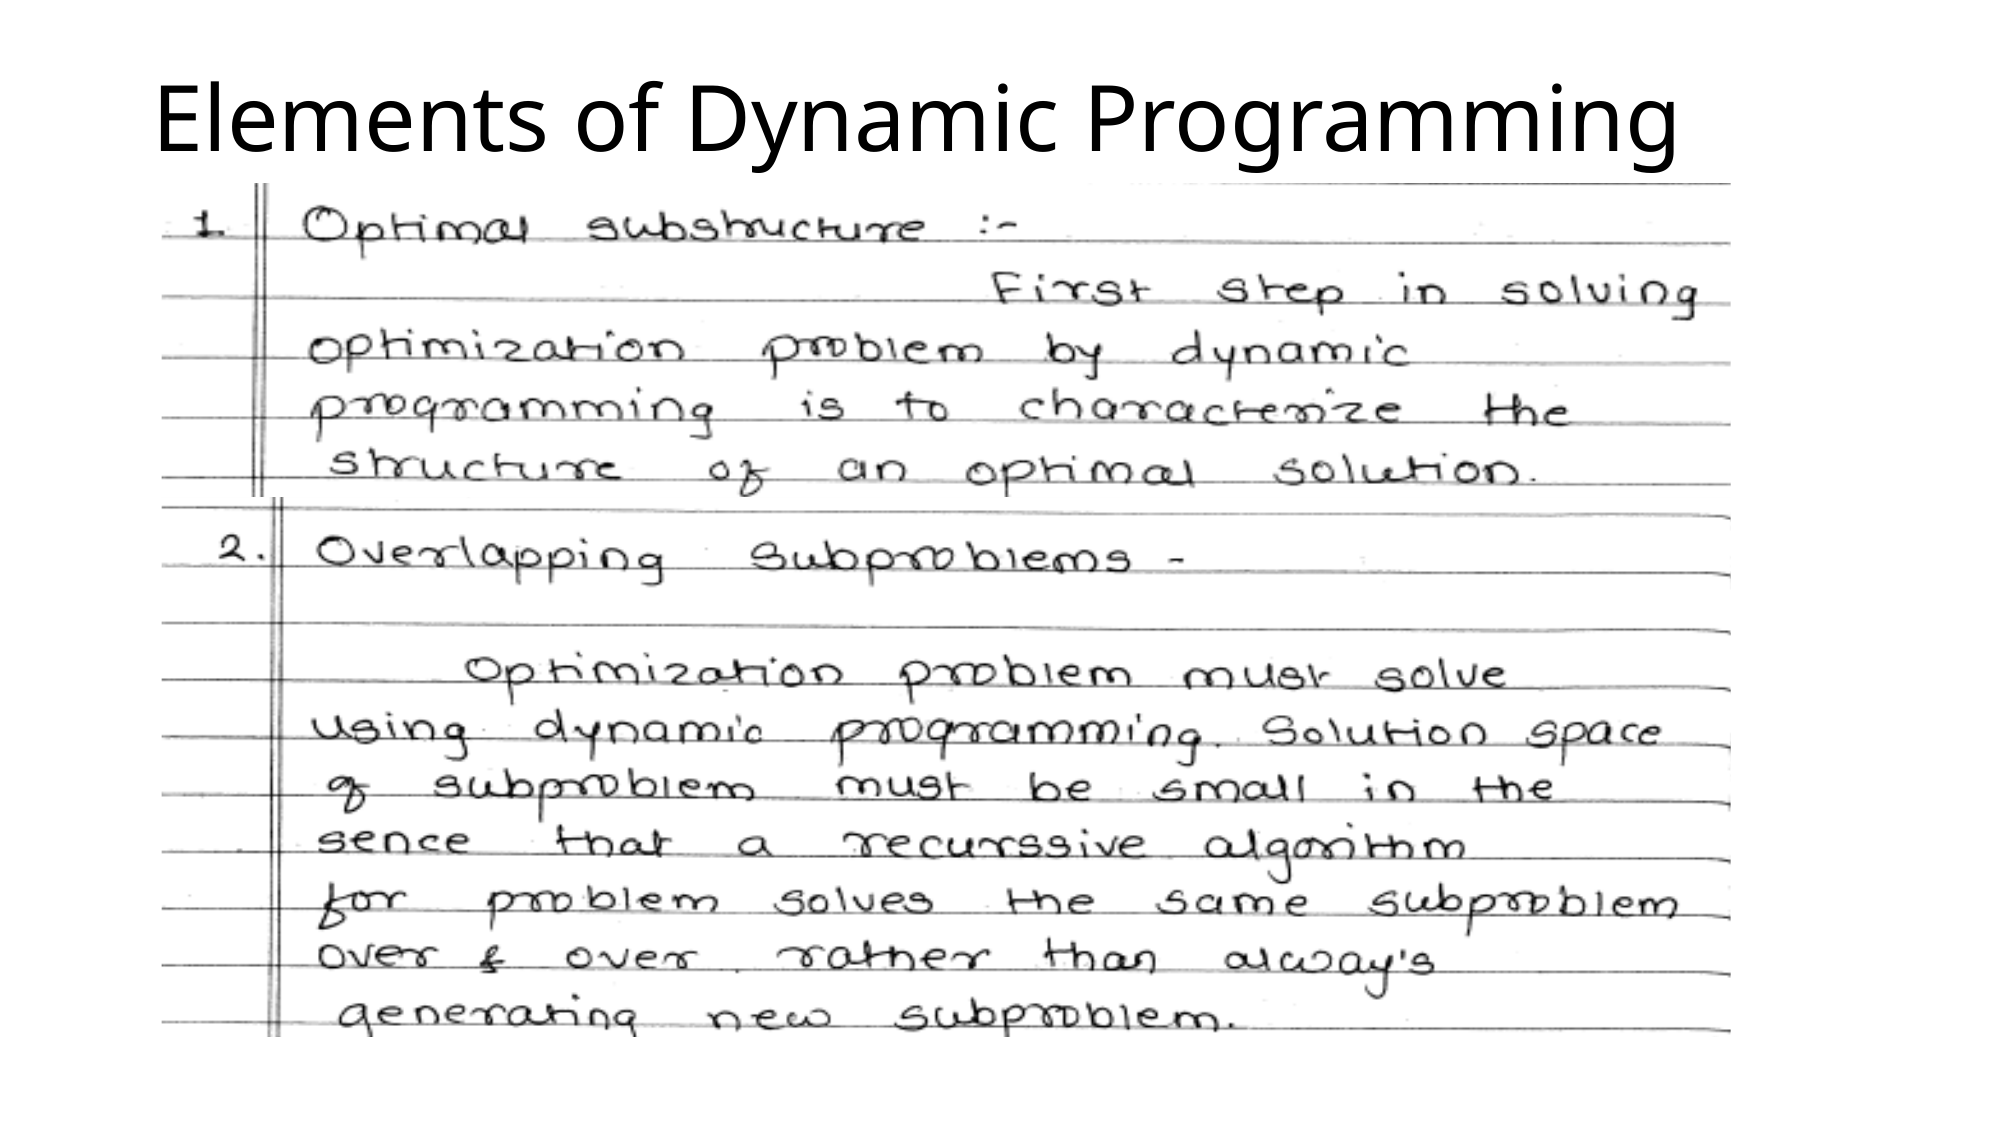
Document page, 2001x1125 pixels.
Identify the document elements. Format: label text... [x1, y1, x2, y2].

title Elements of Dynamic Programming [137, 59, 1863, 184]
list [161, 183, 1731, 496]
picture [161, 496, 1731, 1037]
